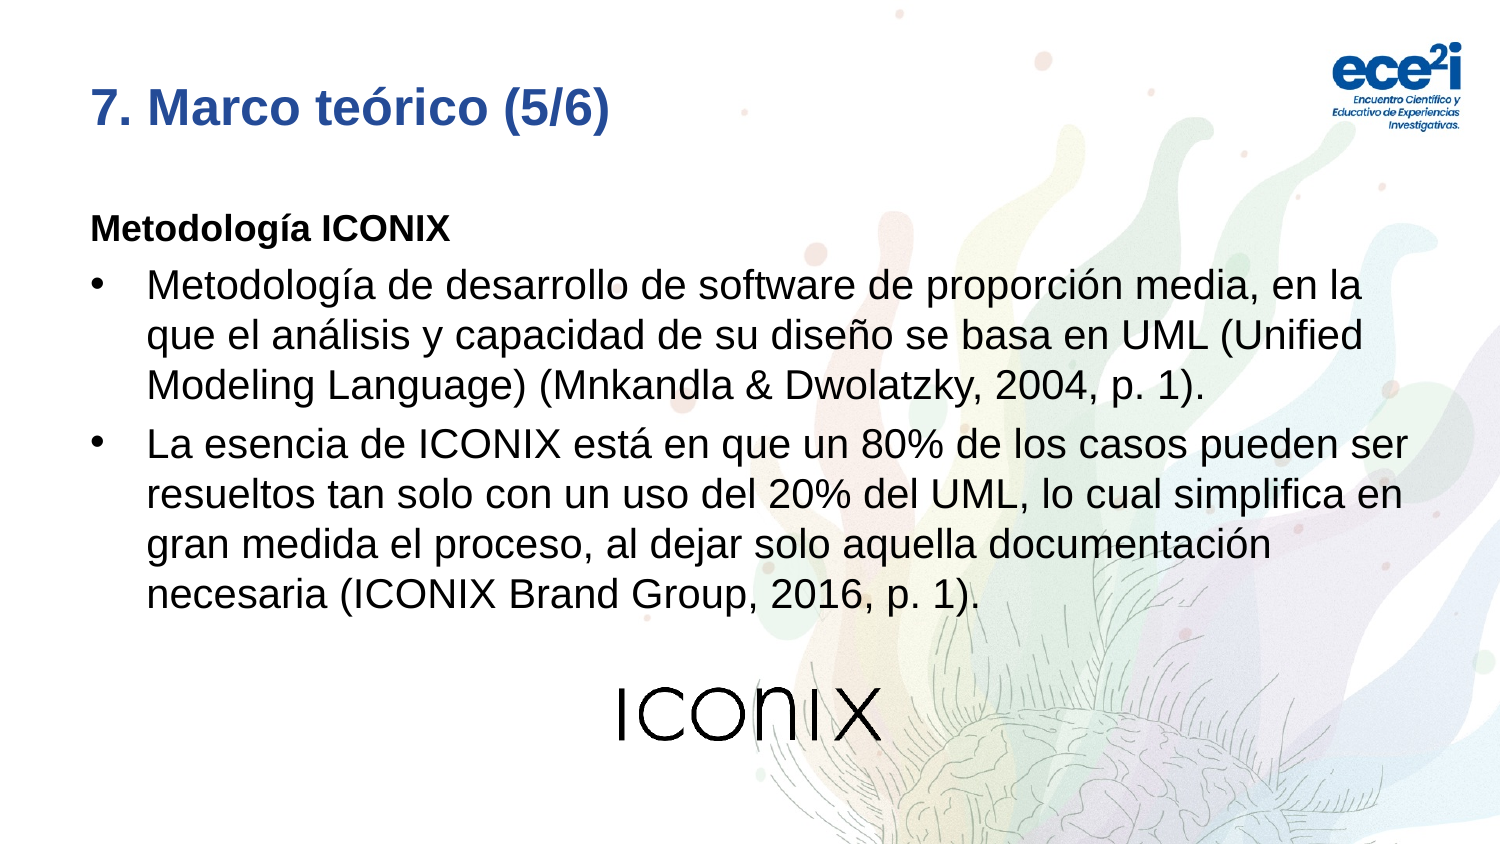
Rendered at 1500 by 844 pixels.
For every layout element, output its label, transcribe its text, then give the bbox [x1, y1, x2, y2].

title 7. Marco teórico (5/6) [75, 33, 750, 175]
list Metodología ICONIX Metodología de desarrollo de software de proporción media, en la que el análisis y capacidad de su diseño se basa en UML (Unified Modeling Language) (Mnkandla & Dwolatzky, 2004, p. 1). La esencia de ICONIX está en que un 80% de los casos pueden ser resueltos tan solo con un uso del 20% del UML, lo cual simplifica en gran medida el proceso, al dejar solo aquella documentación necesaria (ICONIX Brand Group, 2016, p. 1). [75, 196, 1425, 643]
picture [0, 0, 1500, 844]
